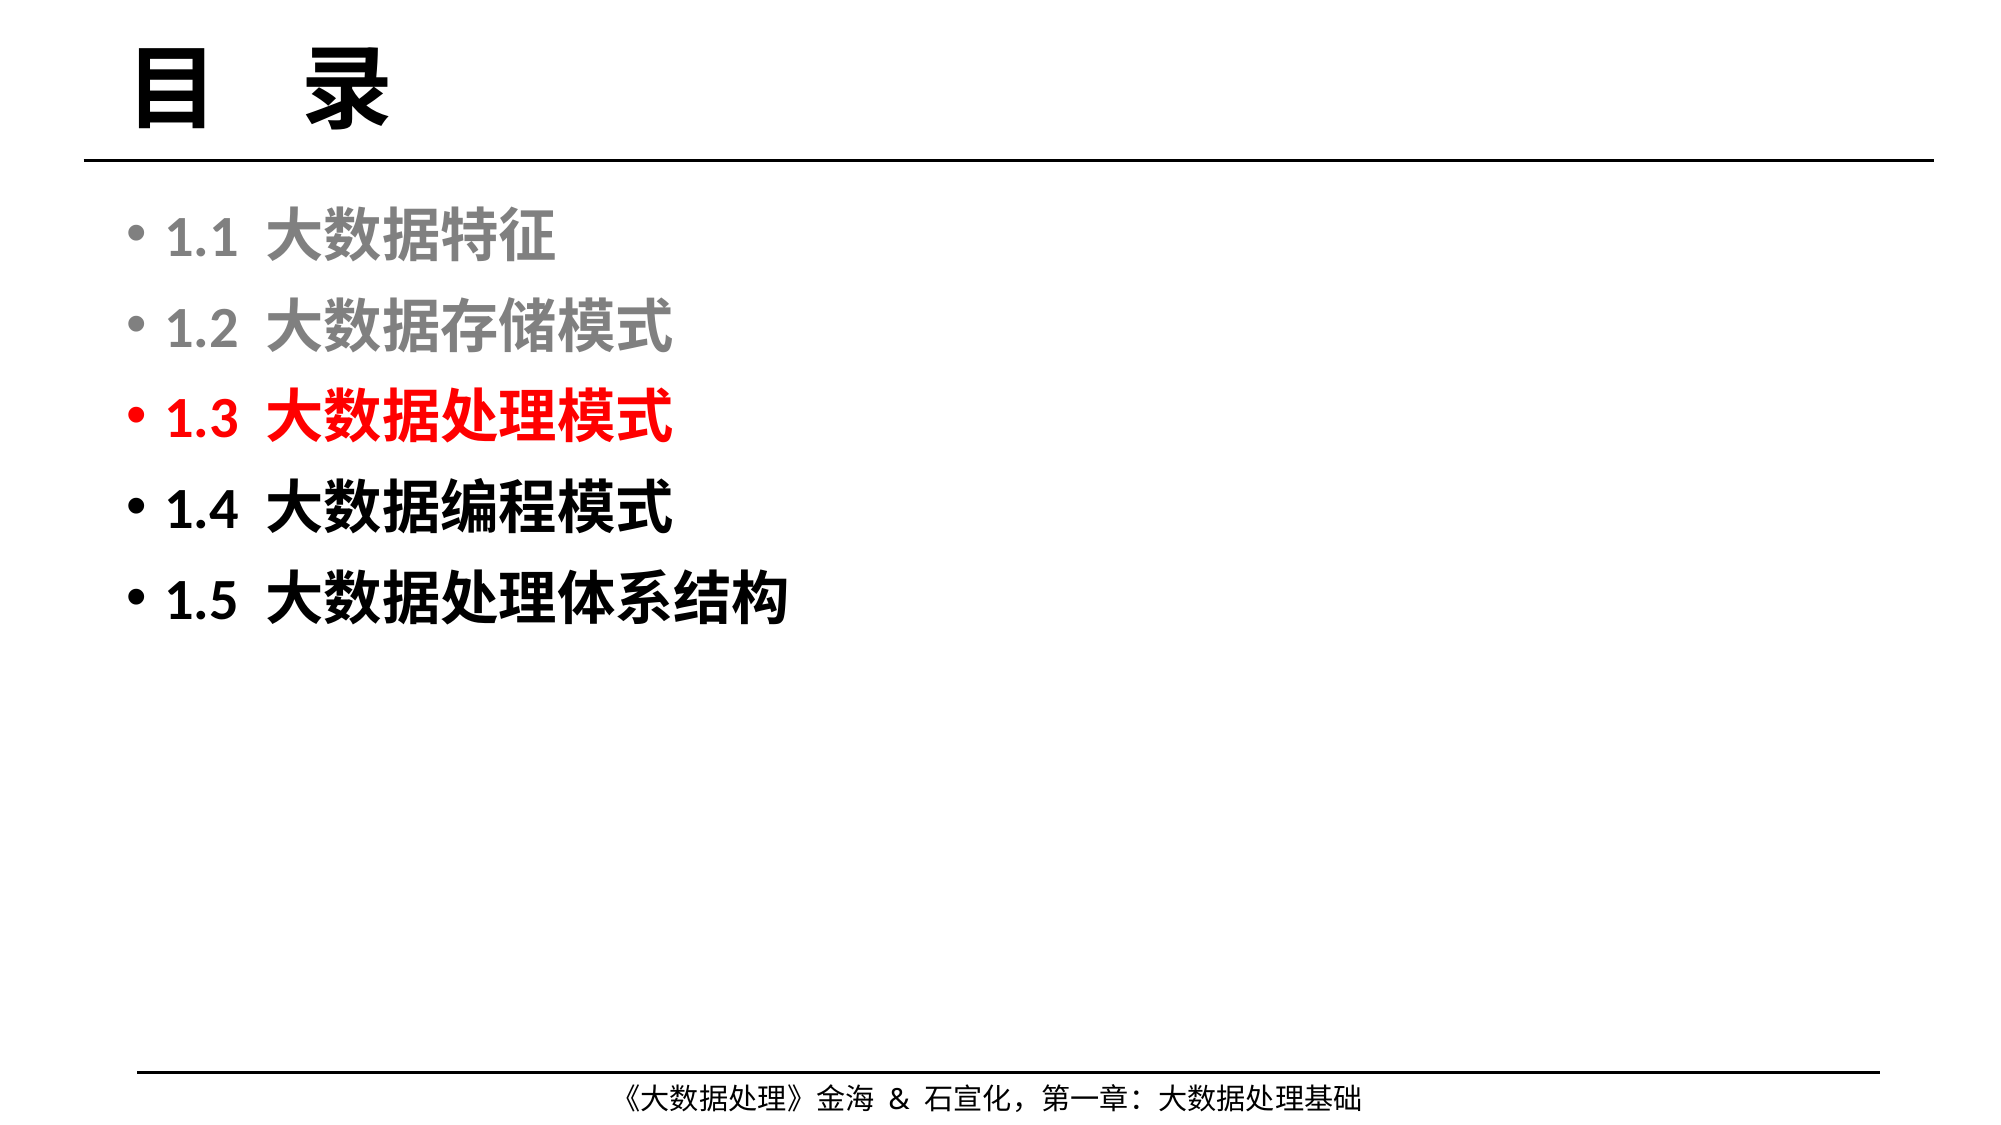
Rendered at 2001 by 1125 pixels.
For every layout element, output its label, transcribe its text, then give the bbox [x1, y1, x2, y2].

list 1.1 大数据特征 1.2 大数据存储模式 1.3 大数据处理模式 1.4 大数据编程模式 1.5 大数据处理体系结构 [111, 190, 1905, 1014]
title 目 录 [111, 22, 1905, 161]
